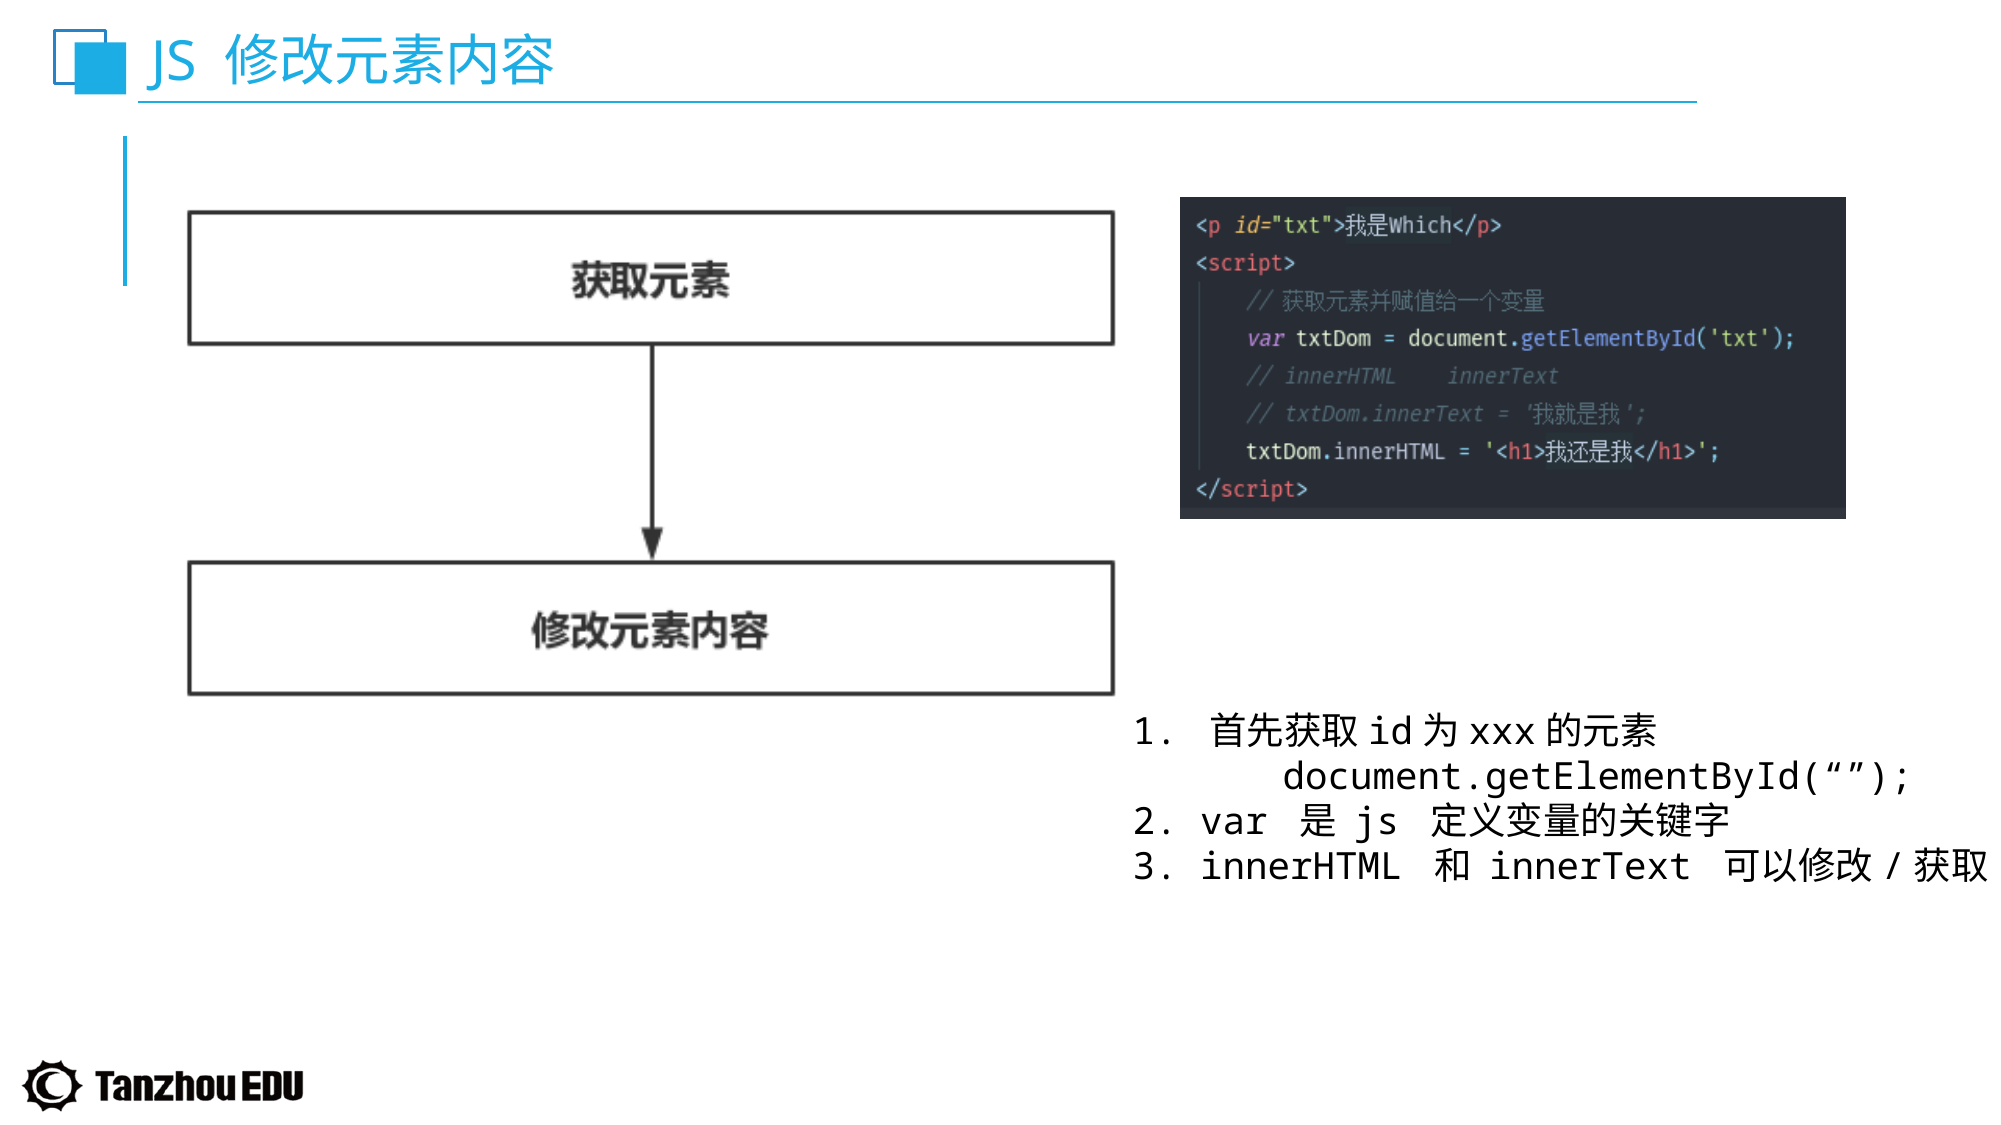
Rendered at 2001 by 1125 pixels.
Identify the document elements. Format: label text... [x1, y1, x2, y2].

text_box 1. 首先获取id为xxx的元素 document.getElementById(“”); 2. var 是 js 定义变量的关键字 3. innerHTML 和 innerText 可以修改/获取 [1117, 699, 2000, 895]
picture [2, 1031, 328, 1125]
text_box JS 修改元素内容 [141, 34, 732, 90]
picture [90, 112, 1847, 762]
